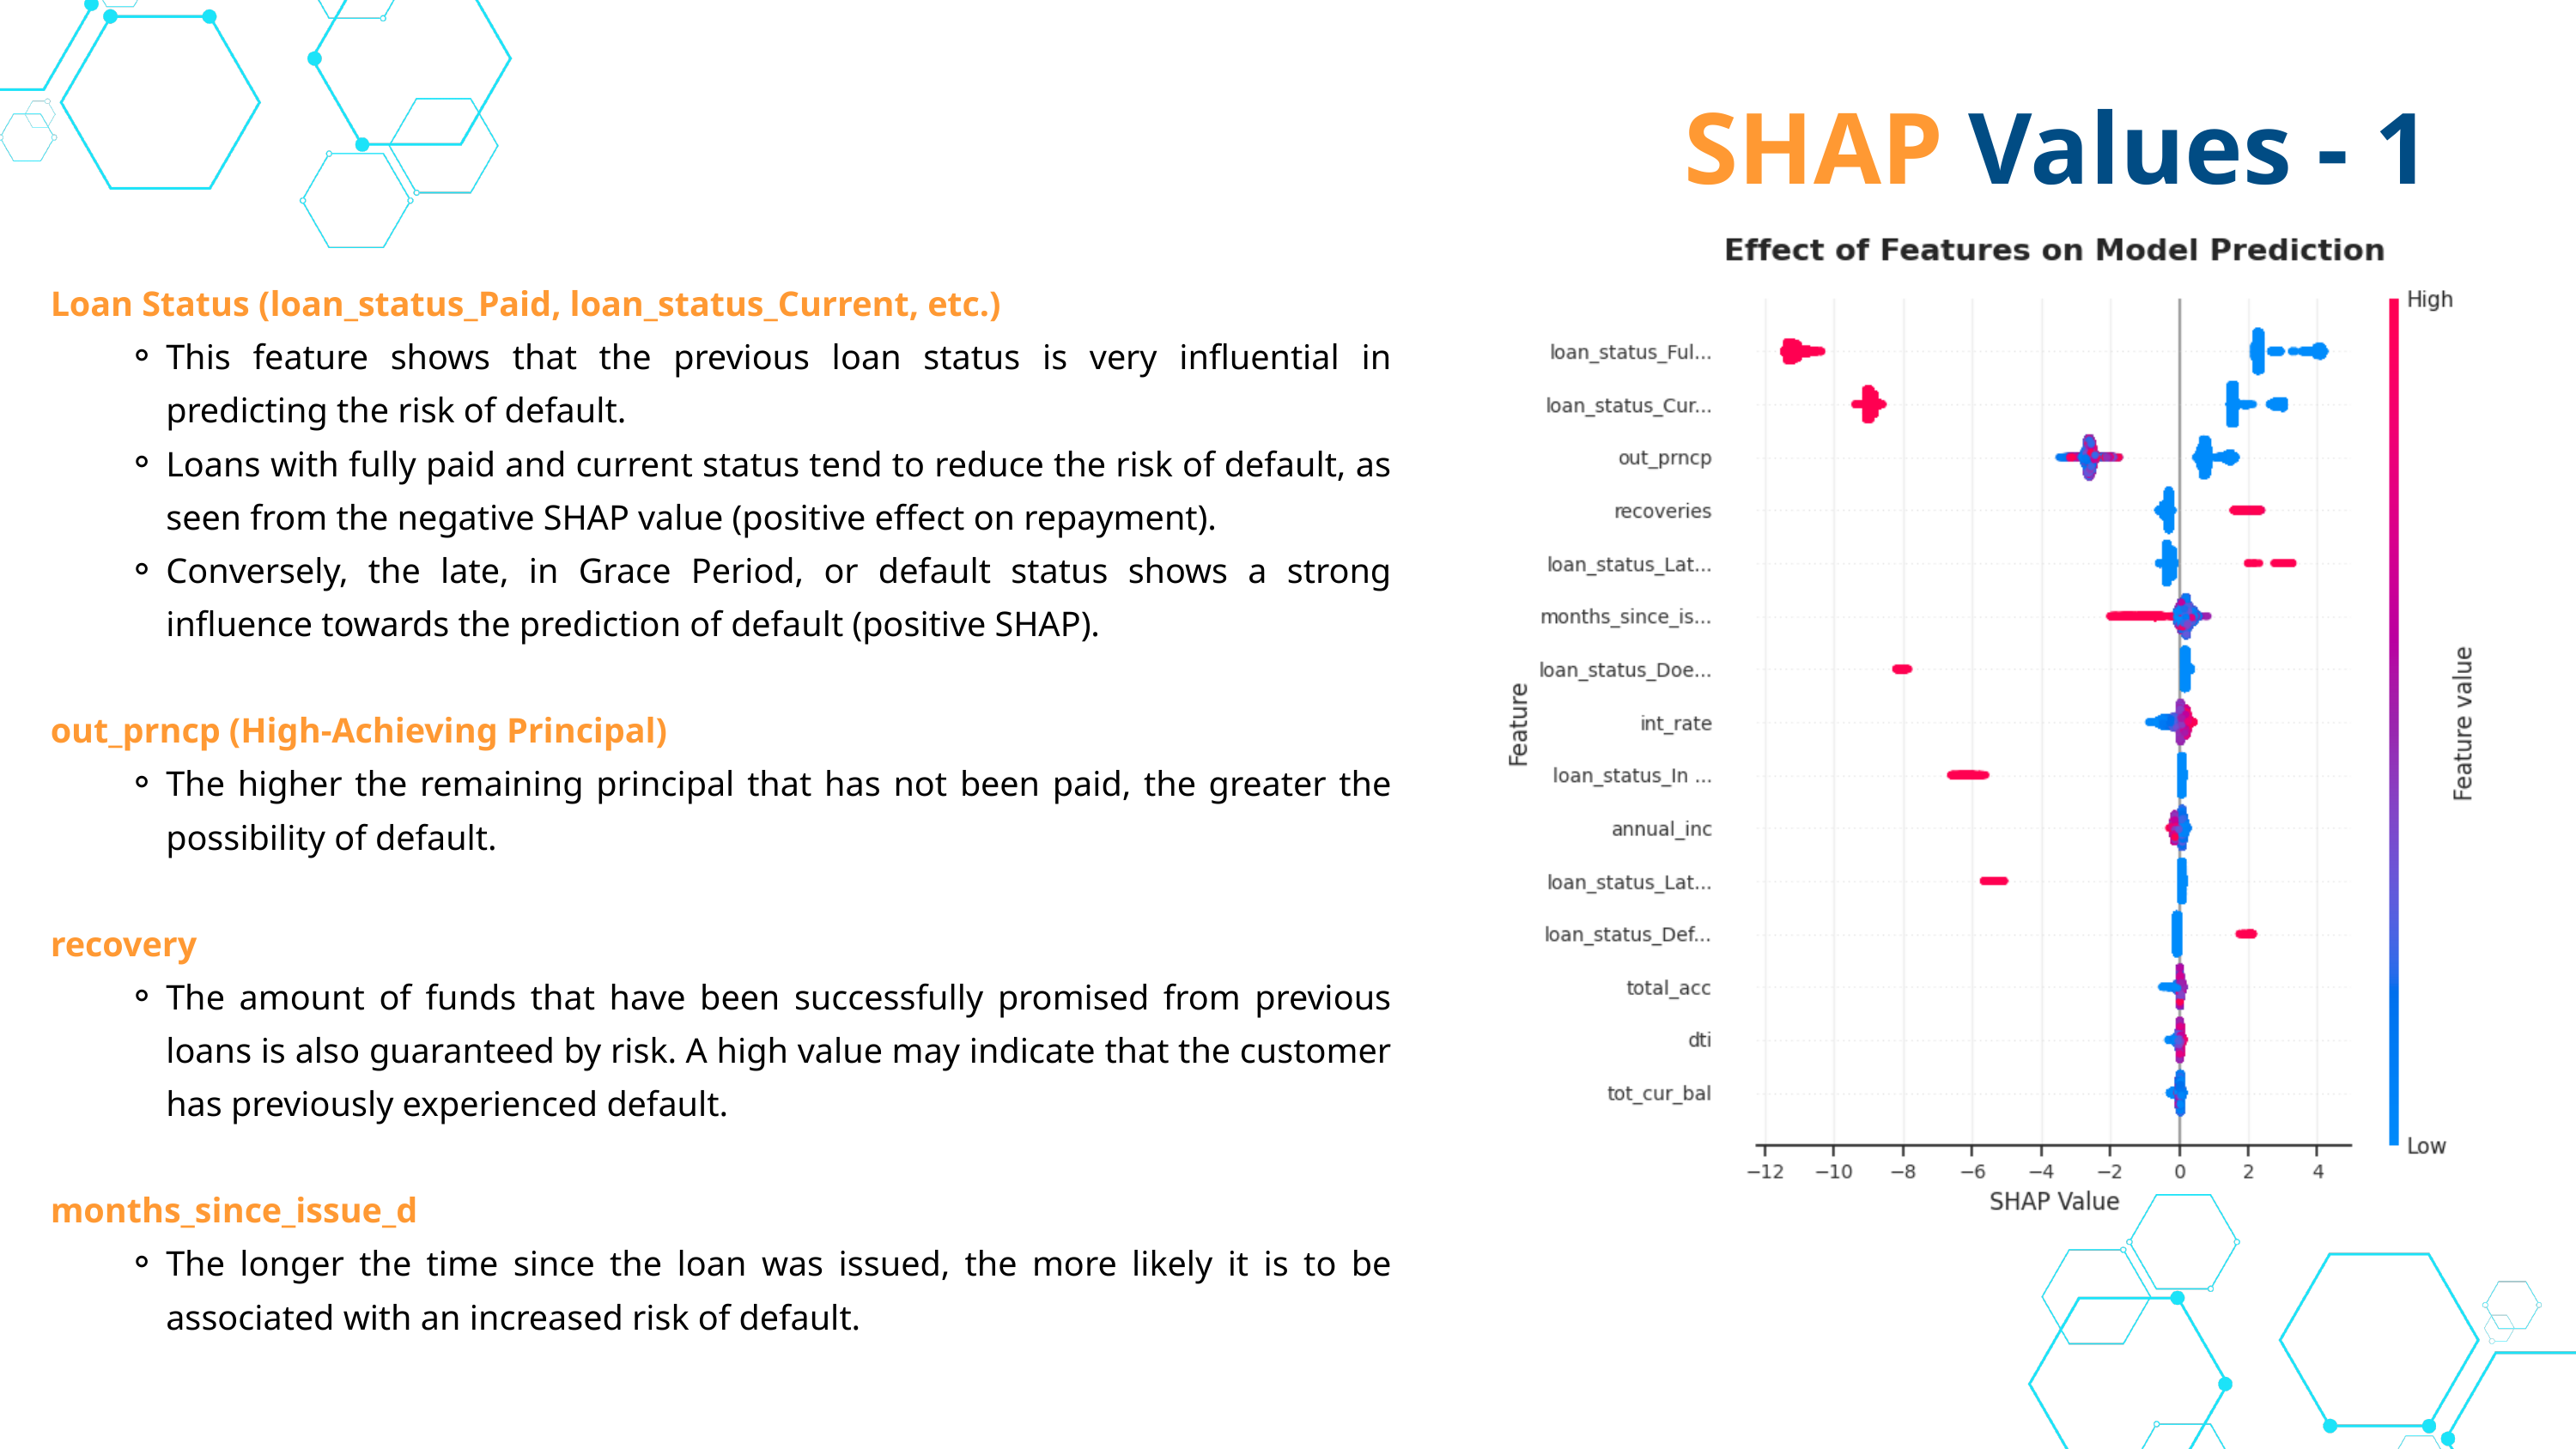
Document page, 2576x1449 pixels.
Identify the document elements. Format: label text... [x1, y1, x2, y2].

text_box [0, 0, 565, 248]
text_box SHAP Values - 1 [1438, 87, 2432, 204]
text_box Loan Status (loan_status_Paid, loan_status_Current, etc.) This feature shows that the previous loan status is very influential in predicting the risk of default. Loans with fully paid and current status tend to reduce the risk of default, as seen from the negative SHAP value (positive effect on repayment). Conversely, the late, in Grace Period, or default status shows a strong influence towards the prediction of default (positive SHAP). out_prncp (High-Achieving Principal) The higher the remaining principal that has not been paid, the greater the possibility of default. recovery The amount of funds that have been successfully promised from previous loans is also guaranteed by risk. A high value may indicate that the customer has previously experienced default. months_since_issue_d The longer the time since the loan was issued, the more likely it is to be associated with an increased risk of default. [50, 270, 1394, 1337]
text_box [1974, 1194, 2576, 1449]
text_box [1498, 225, 2487, 1229]
